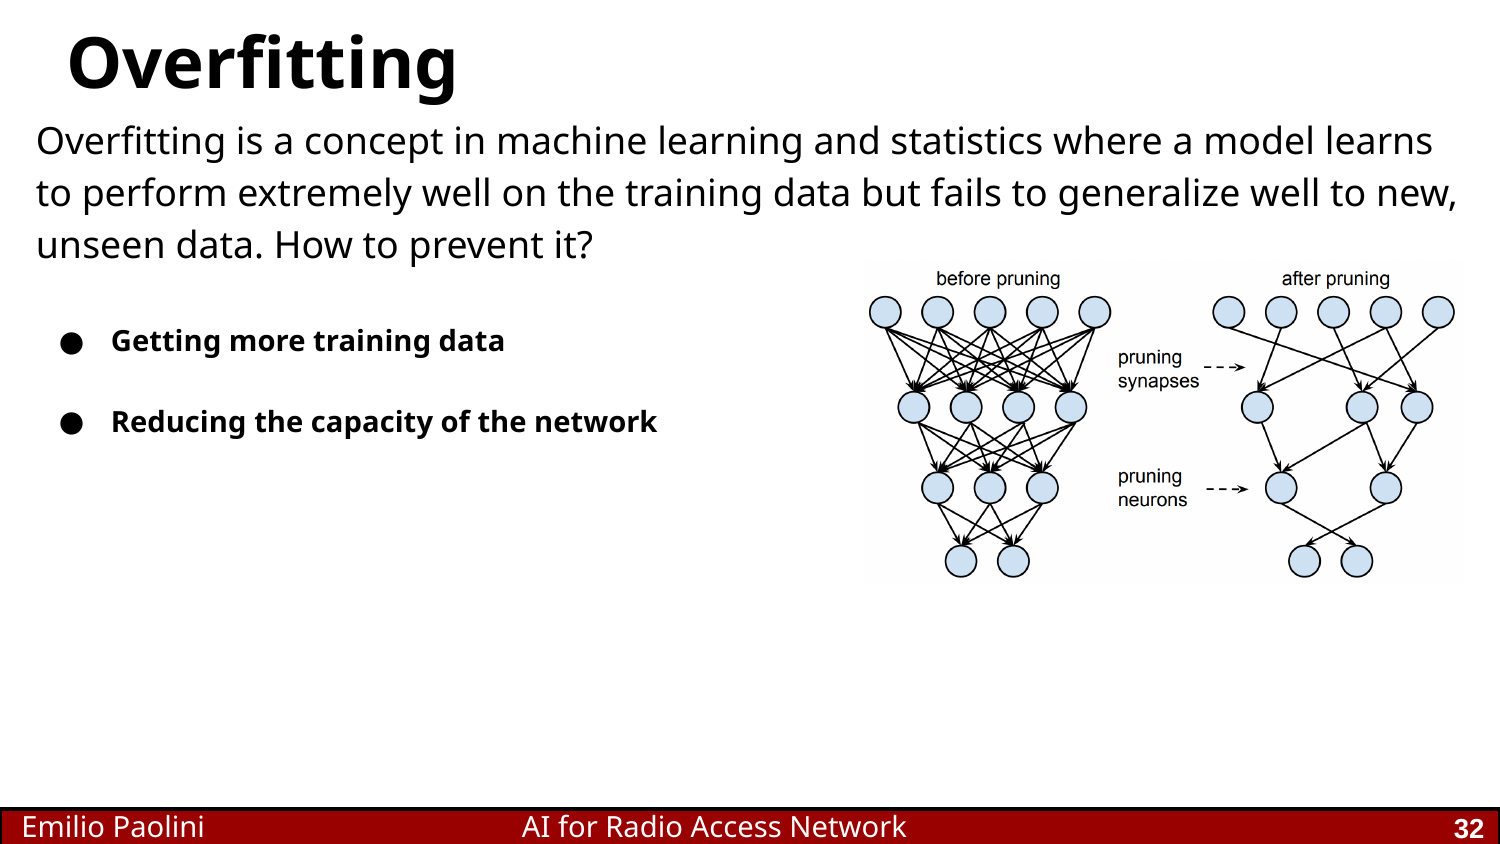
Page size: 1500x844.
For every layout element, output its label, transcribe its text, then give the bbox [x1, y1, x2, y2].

slide_number 32 [1425, 808, 1500, 844]
text_box Overfitting is a concept in machine learning and statistics where a model learns to perform extremely well on the training data but fails to generalize well to new, unseen data. How to prevent it? Getting more training data Reducing the capacity of the network [20, 95, 1479, 453]
picture [862, 259, 1463, 585]
title Overfitting [51, 0, 1449, 95]
